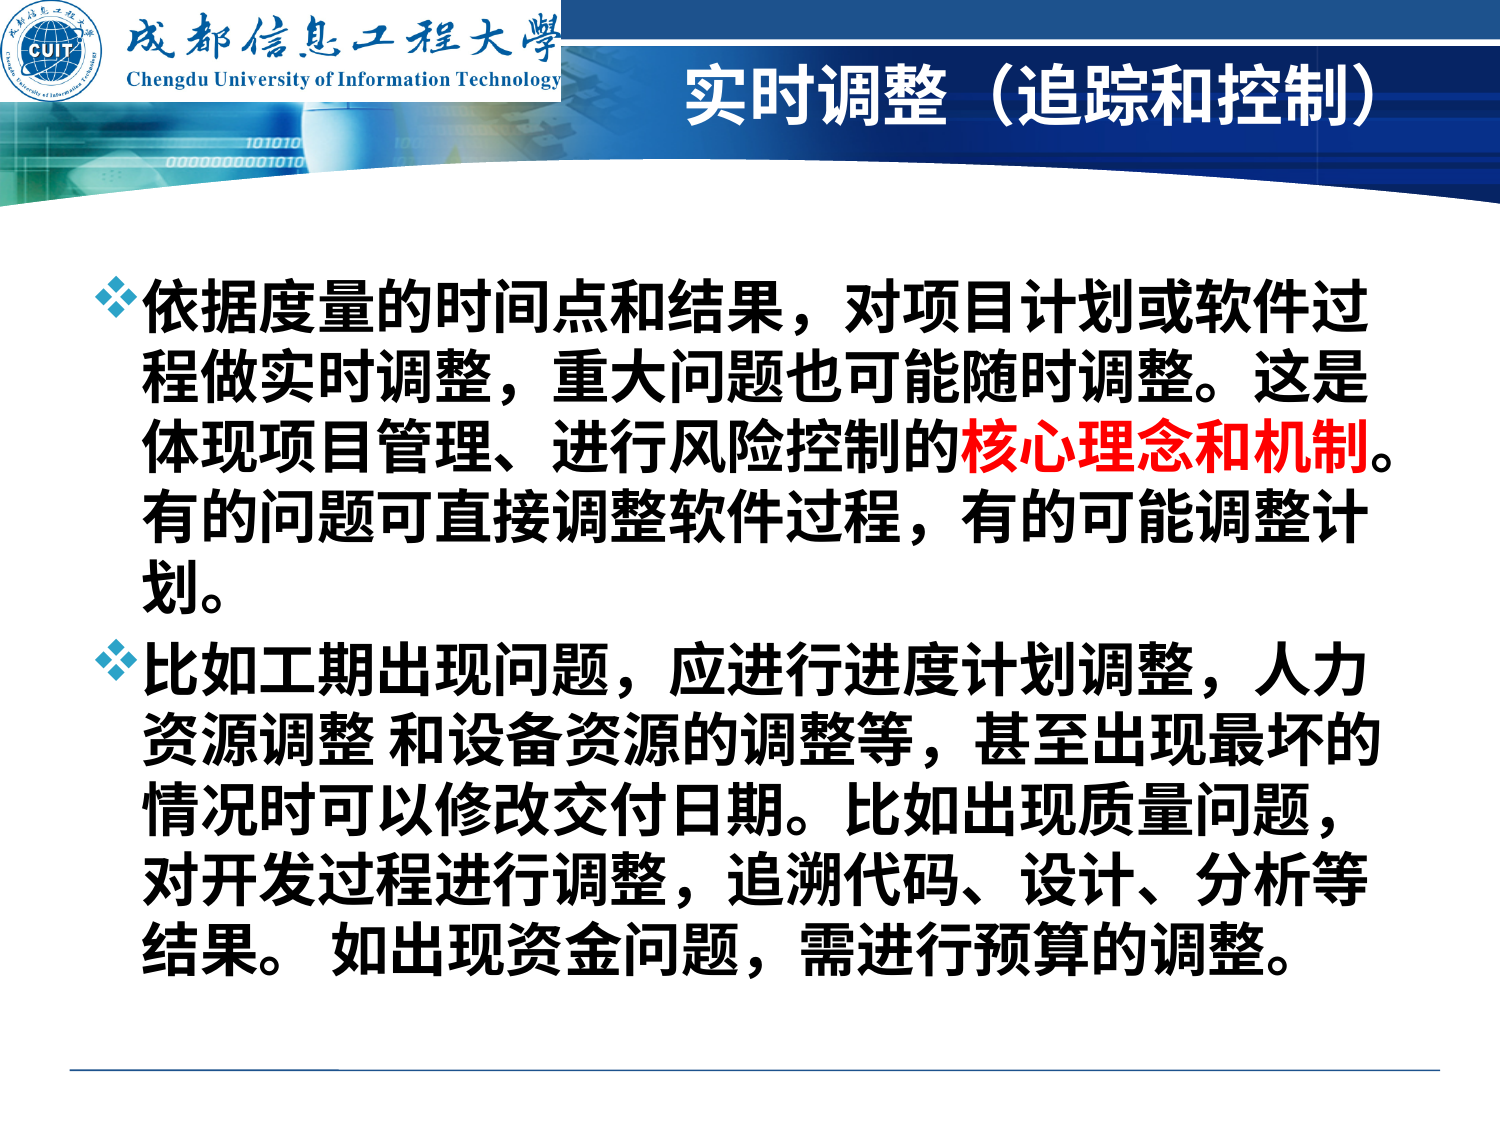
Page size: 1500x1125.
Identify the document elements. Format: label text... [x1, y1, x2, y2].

list 依据度量的时间点和结果，对项目计划或软件过程做实时调整，重大问题也可能随时调整。这是体现项目管理、进行风险控制的核心理念和机制。有的问题可直接调整软件过程，有的可能调整计划。 比如工期出现问题，应进行进度计划调整，人力资源调整 和设备资源的调整等，甚至出现最坏的情况时可以修改交付日期。比如出现质量问题，对开发过程进行调整，追溯代码、设计、分析等结果。 如出现资金问题，需进行预算的调整。 [74, 262, 1426, 1006]
title 实时调整（追踪和控制） [81, 0, 1433, 188]
picture [0, 0, 145, 206]
picture [1362, 46, 1500, 203]
